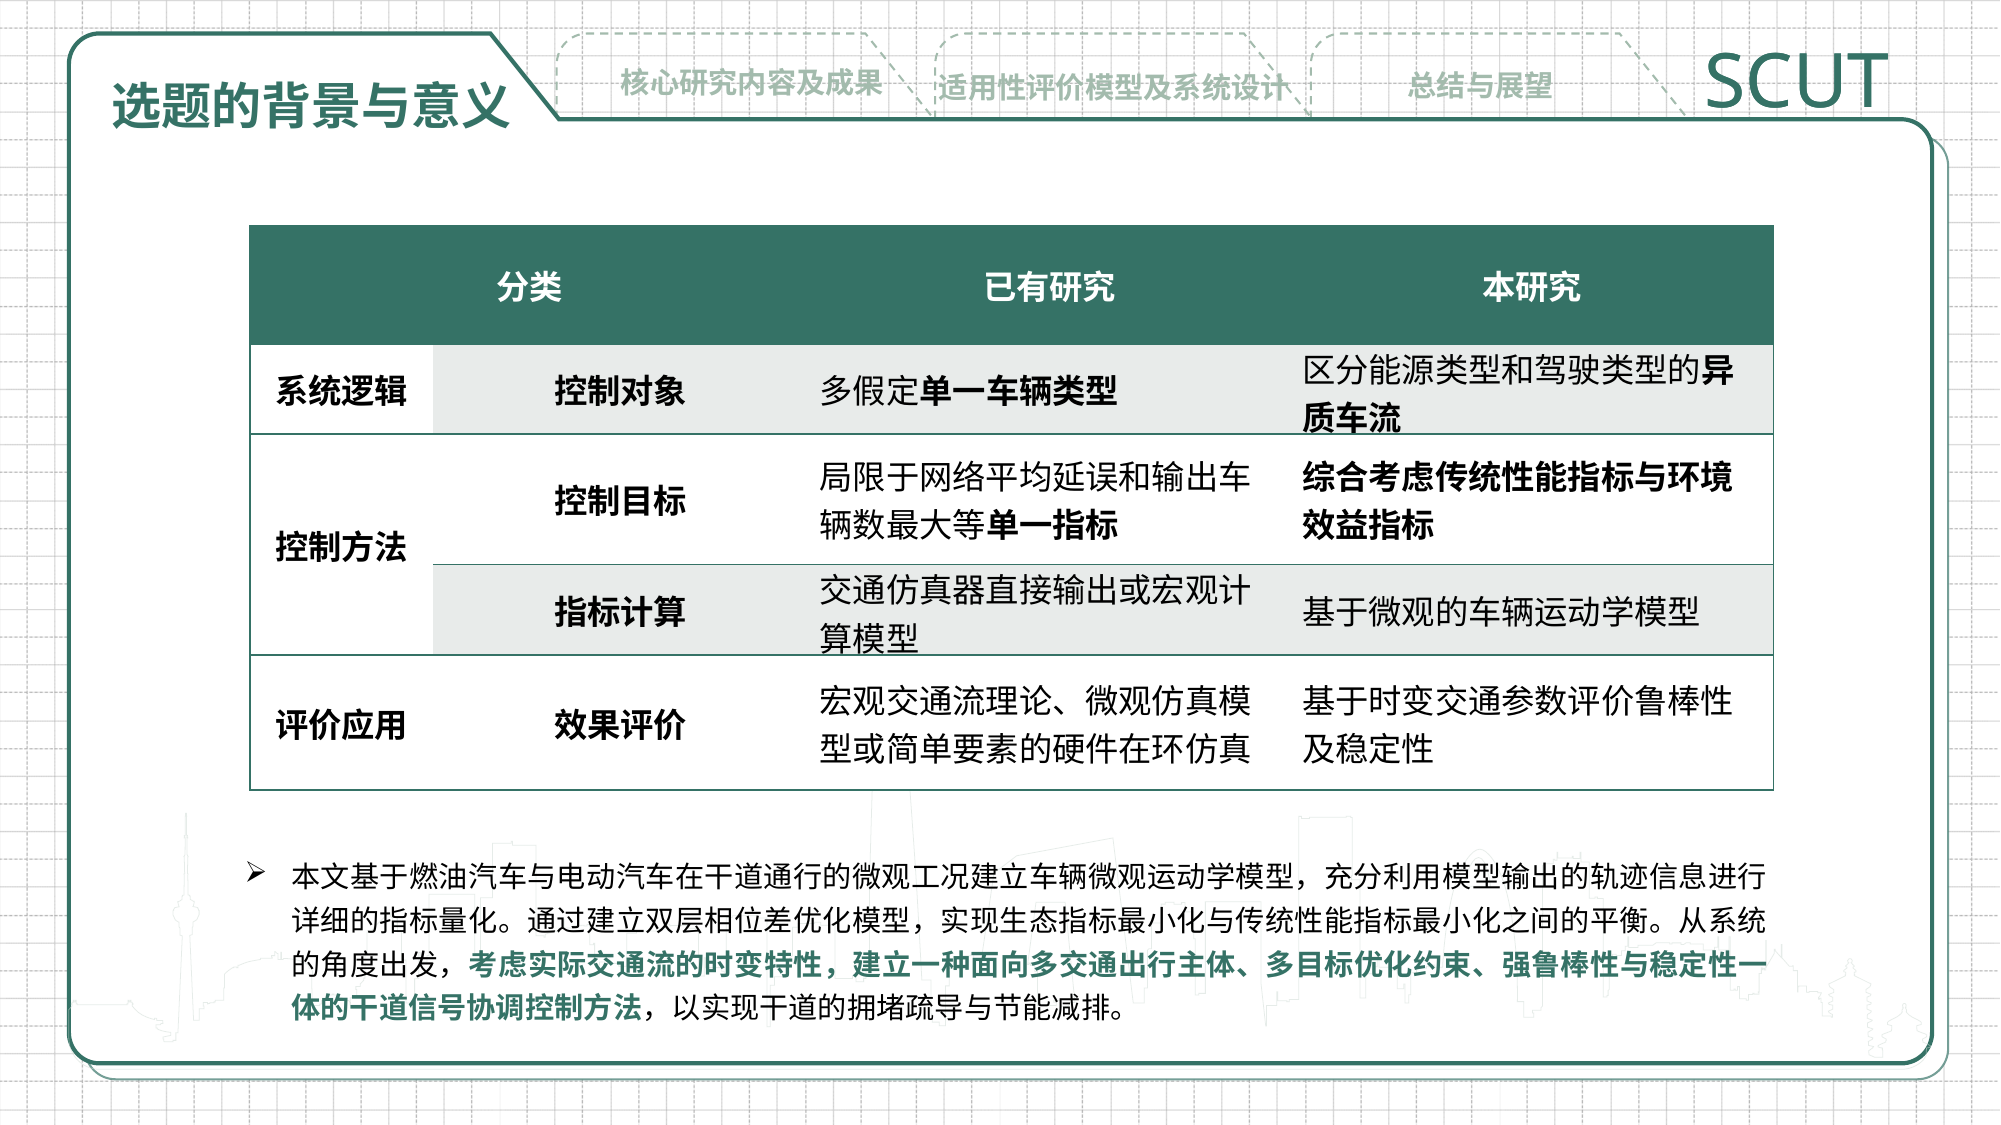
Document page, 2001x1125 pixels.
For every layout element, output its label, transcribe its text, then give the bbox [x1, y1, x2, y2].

picture [0, 0, 2000, 1125]
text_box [68, 33, 1949, 1080]
text_box SCUT [1689, 25, 1905, 33]
